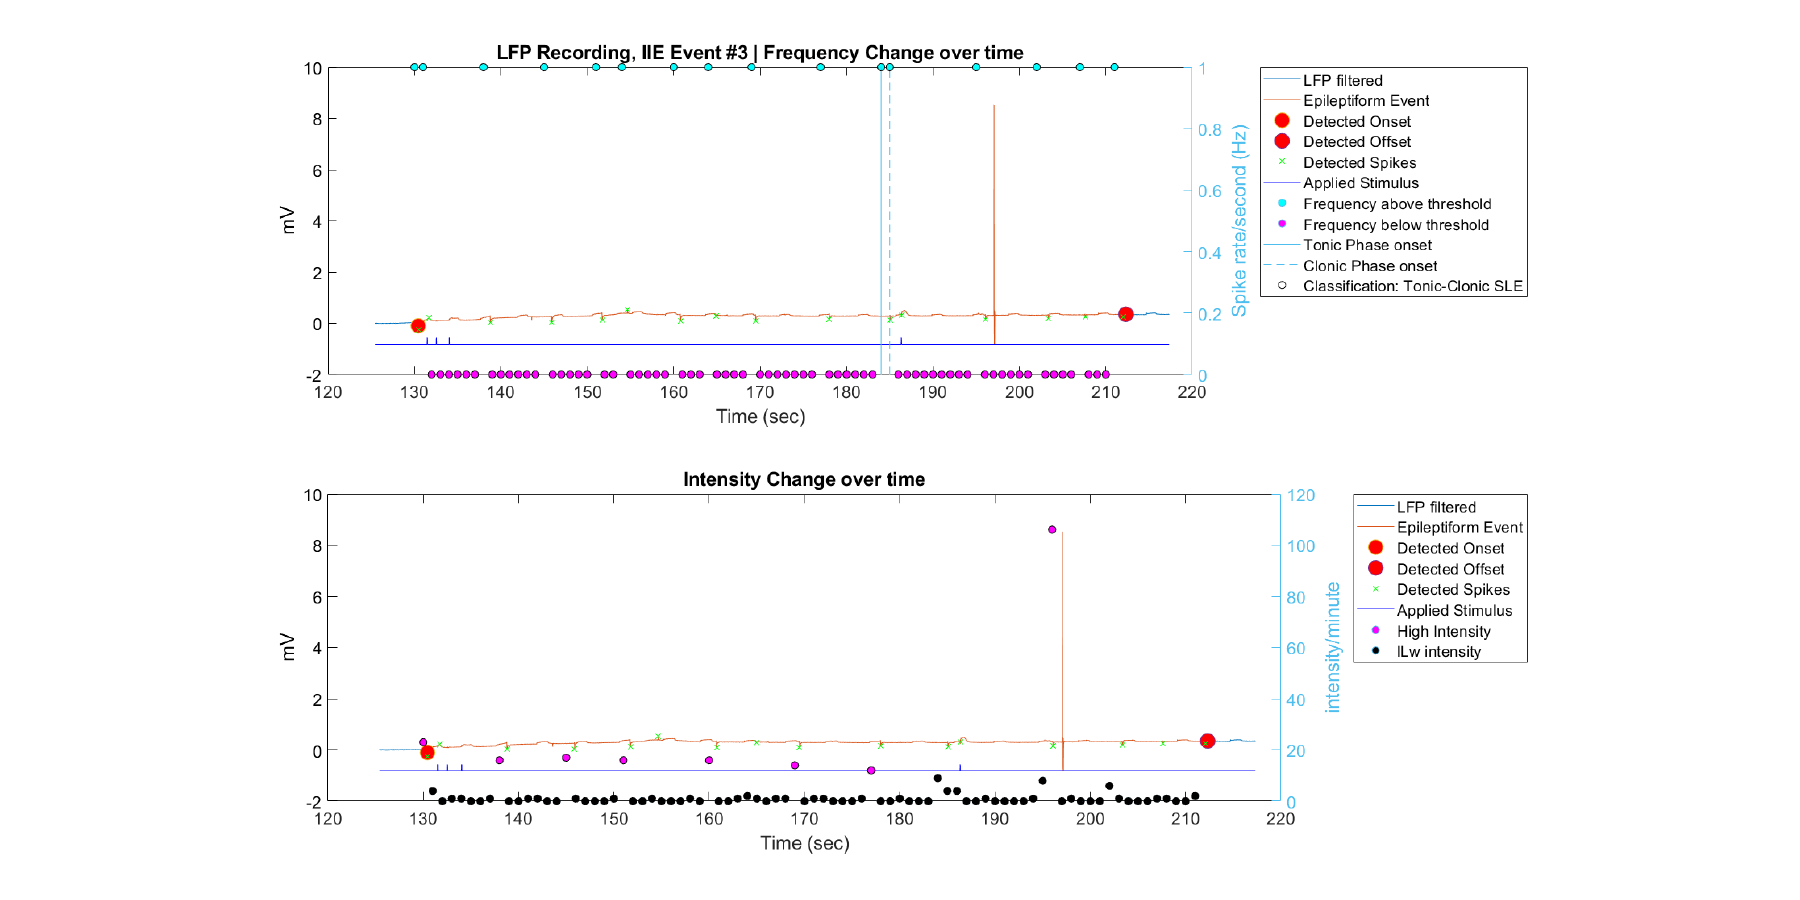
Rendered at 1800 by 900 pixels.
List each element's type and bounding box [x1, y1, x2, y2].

picture [126, 0, 1674, 900]
